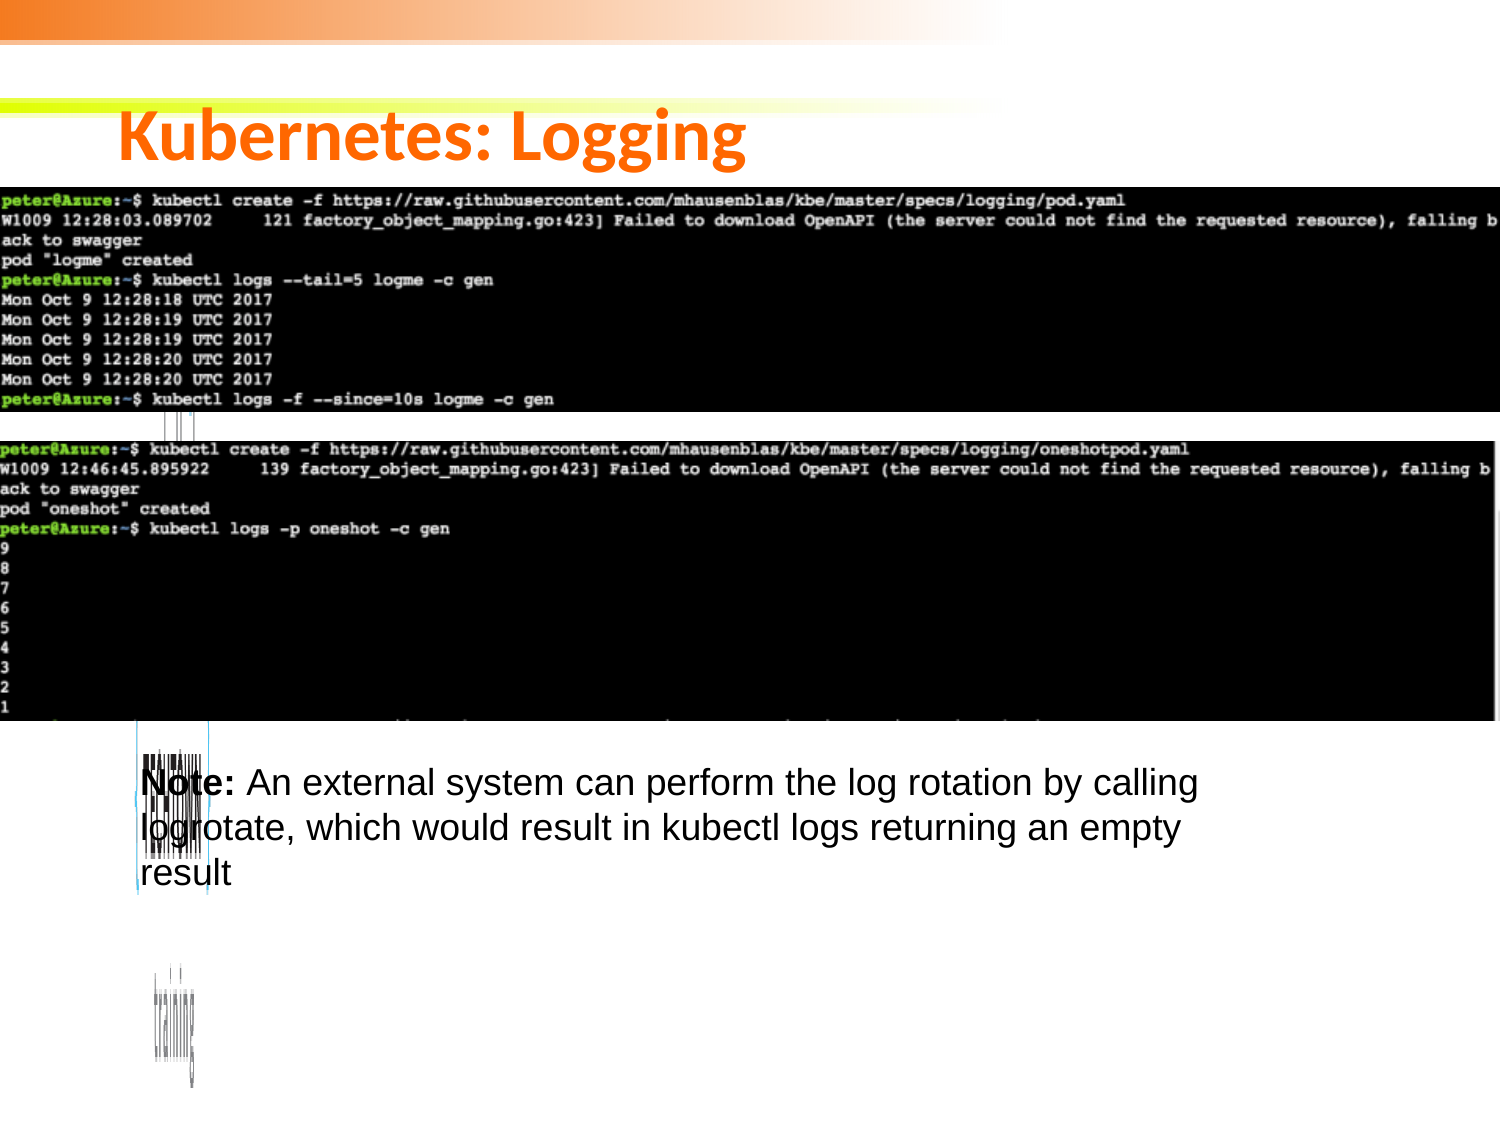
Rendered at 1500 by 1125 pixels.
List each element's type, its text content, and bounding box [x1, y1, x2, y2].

title Kubernetes: Logging [103, 59, 1397, 187]
picture [0, 0, 1500, 1125]
text_box Note: An external system can perform the log rotation by calling logrotate, which would result in kubectl logs returning an empty result [125, 750, 1225, 950]
